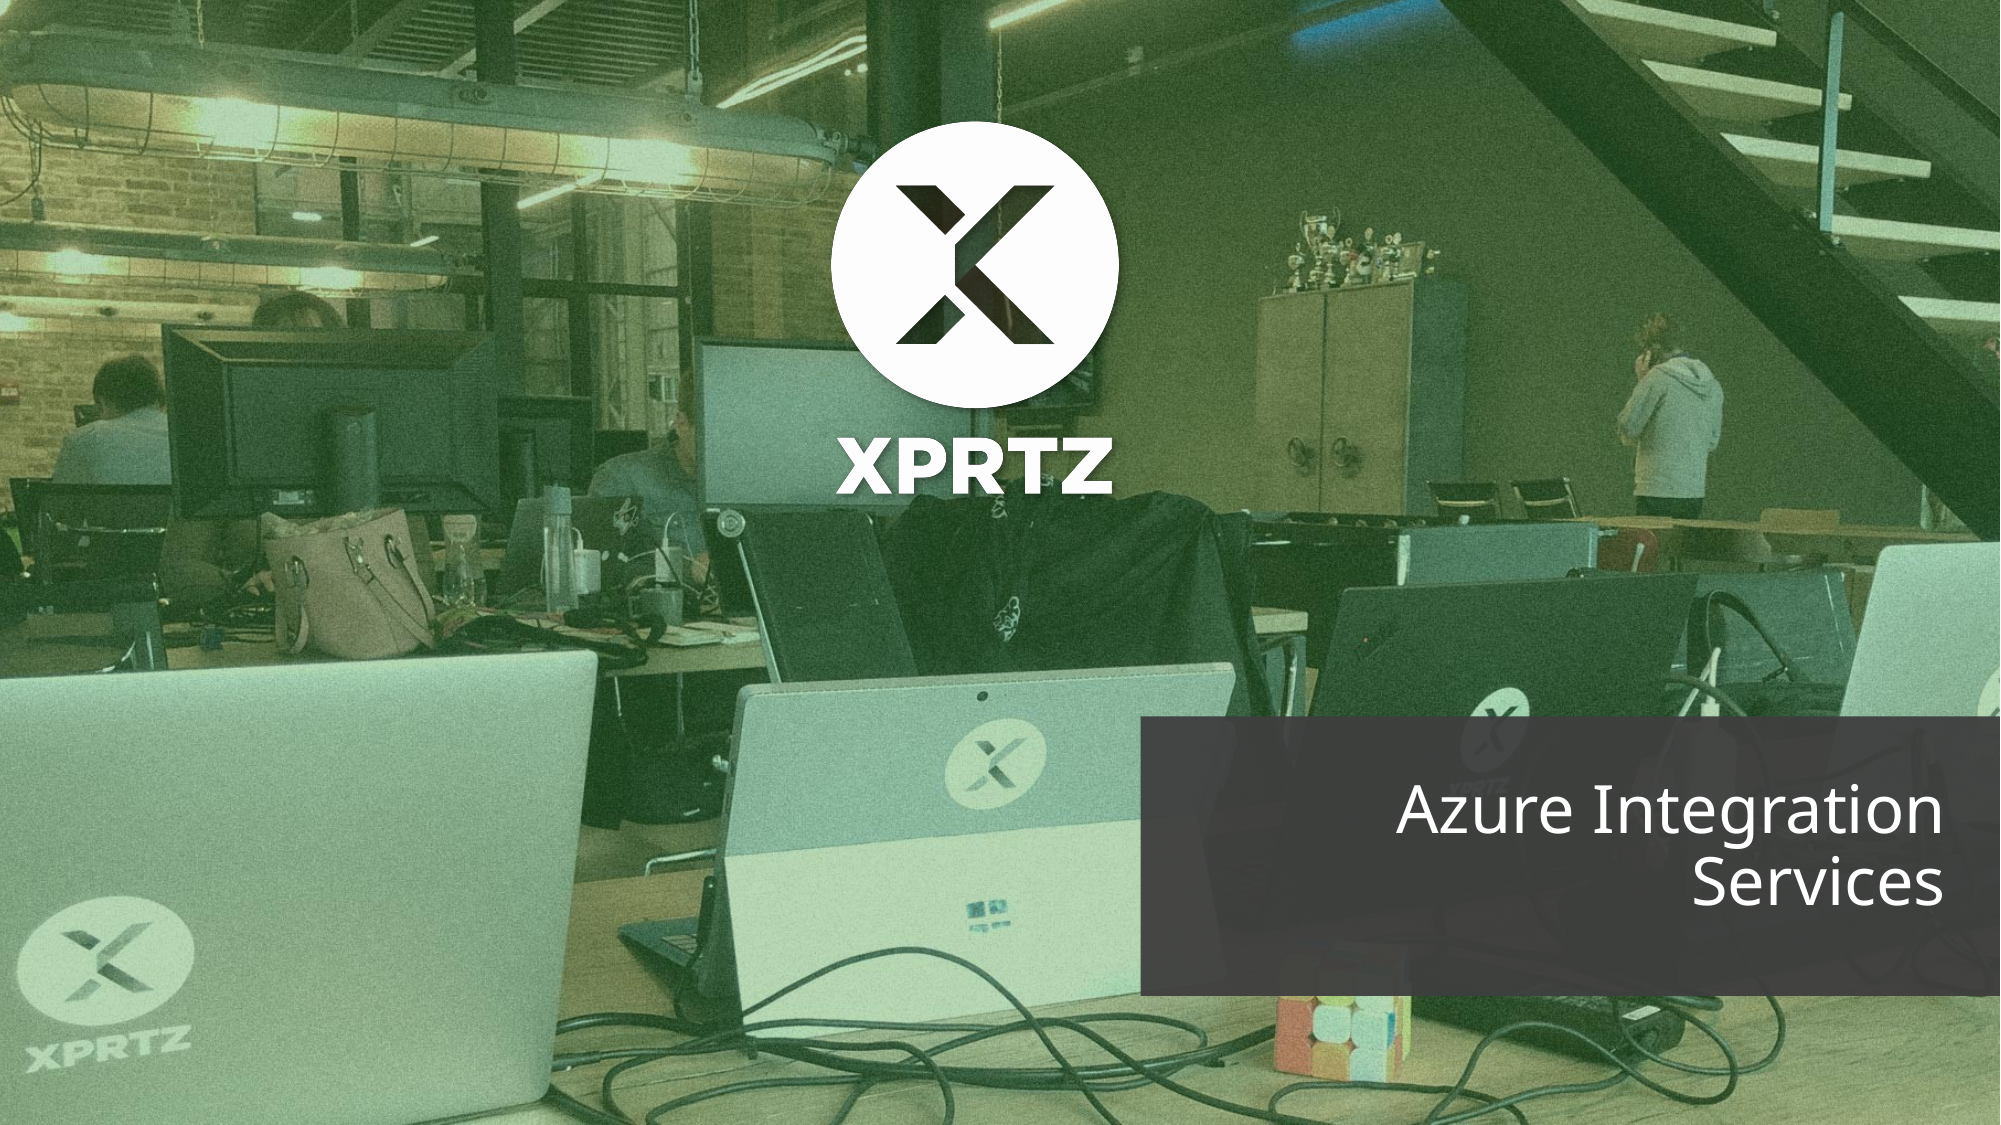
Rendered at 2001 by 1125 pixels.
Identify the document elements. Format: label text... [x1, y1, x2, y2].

list Azure Integration Services [1190, 740, 1962, 955]
picture [0, 0, 2000, 1125]
